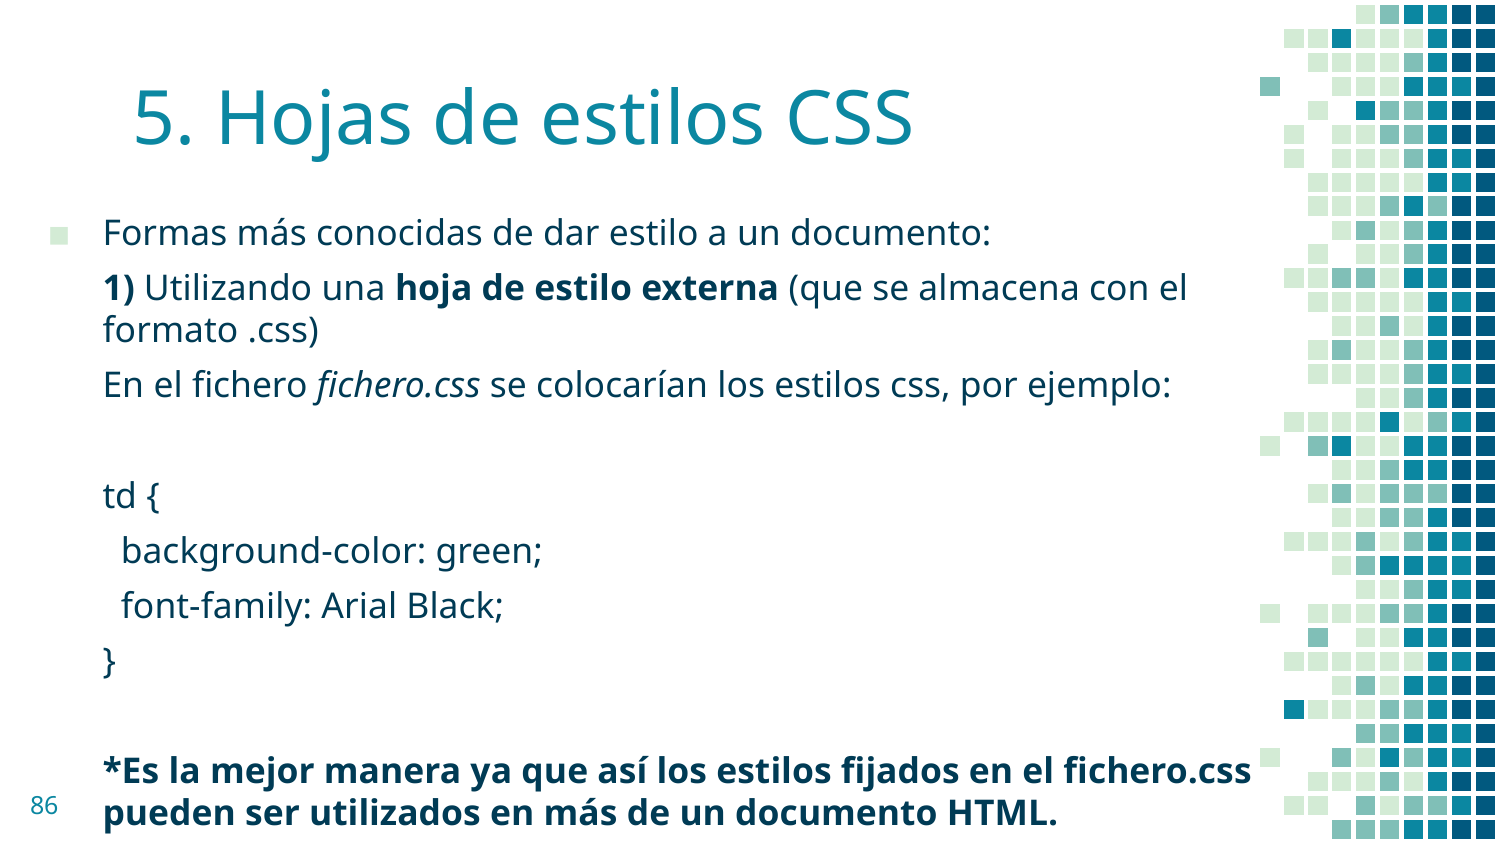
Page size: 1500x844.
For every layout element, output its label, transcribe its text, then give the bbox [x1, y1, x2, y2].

slide_number ‹#› [15, 774, 105, 839]
list Formas más conocidas de dar estilo a un documento: 1) Utilizando una hoja de estilo externa (que se almacena con el formato .css) En el fichero fichero.css se colocarían los estilos css, por ejemplo: td { background-color: green; font-family: Arial Black; } *Es la mejor manera ya que así los estilos fijados en el fichero.css pueden ser utilizados en más de un documento HTML. [12, 139, 1388, 637]
title 5. Hojas de estilos CSS [117, 33, 1227, 139]
